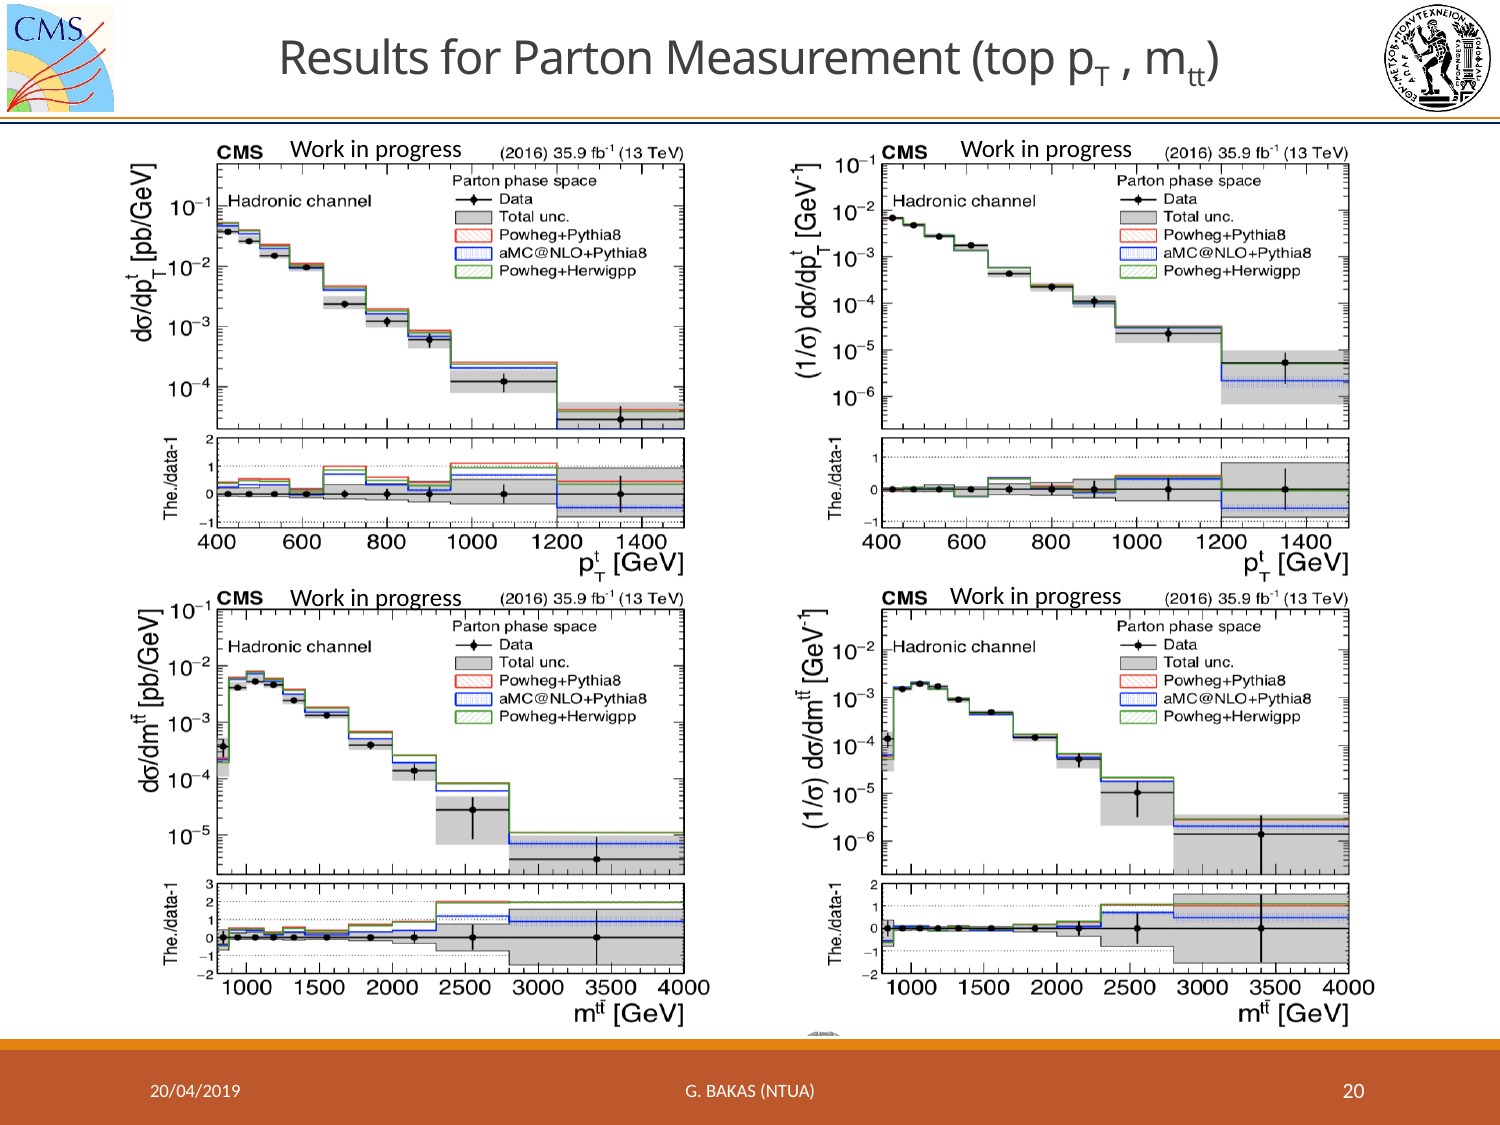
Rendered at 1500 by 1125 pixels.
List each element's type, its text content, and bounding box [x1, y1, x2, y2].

title Results for Parton Measurement (top pT , mtt) [130, 23, 1368, 93]
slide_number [135, 1059, 440, 1120]
picture [112, 135, 1389, 1037]
picture [6, 4, 114, 112]
slide_number 20 [1218, 1059, 1380, 1120]
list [1383, 4, 1492, 112]
footer G. Bakas (NTUA) [453, 1059, 1047, 1120]
